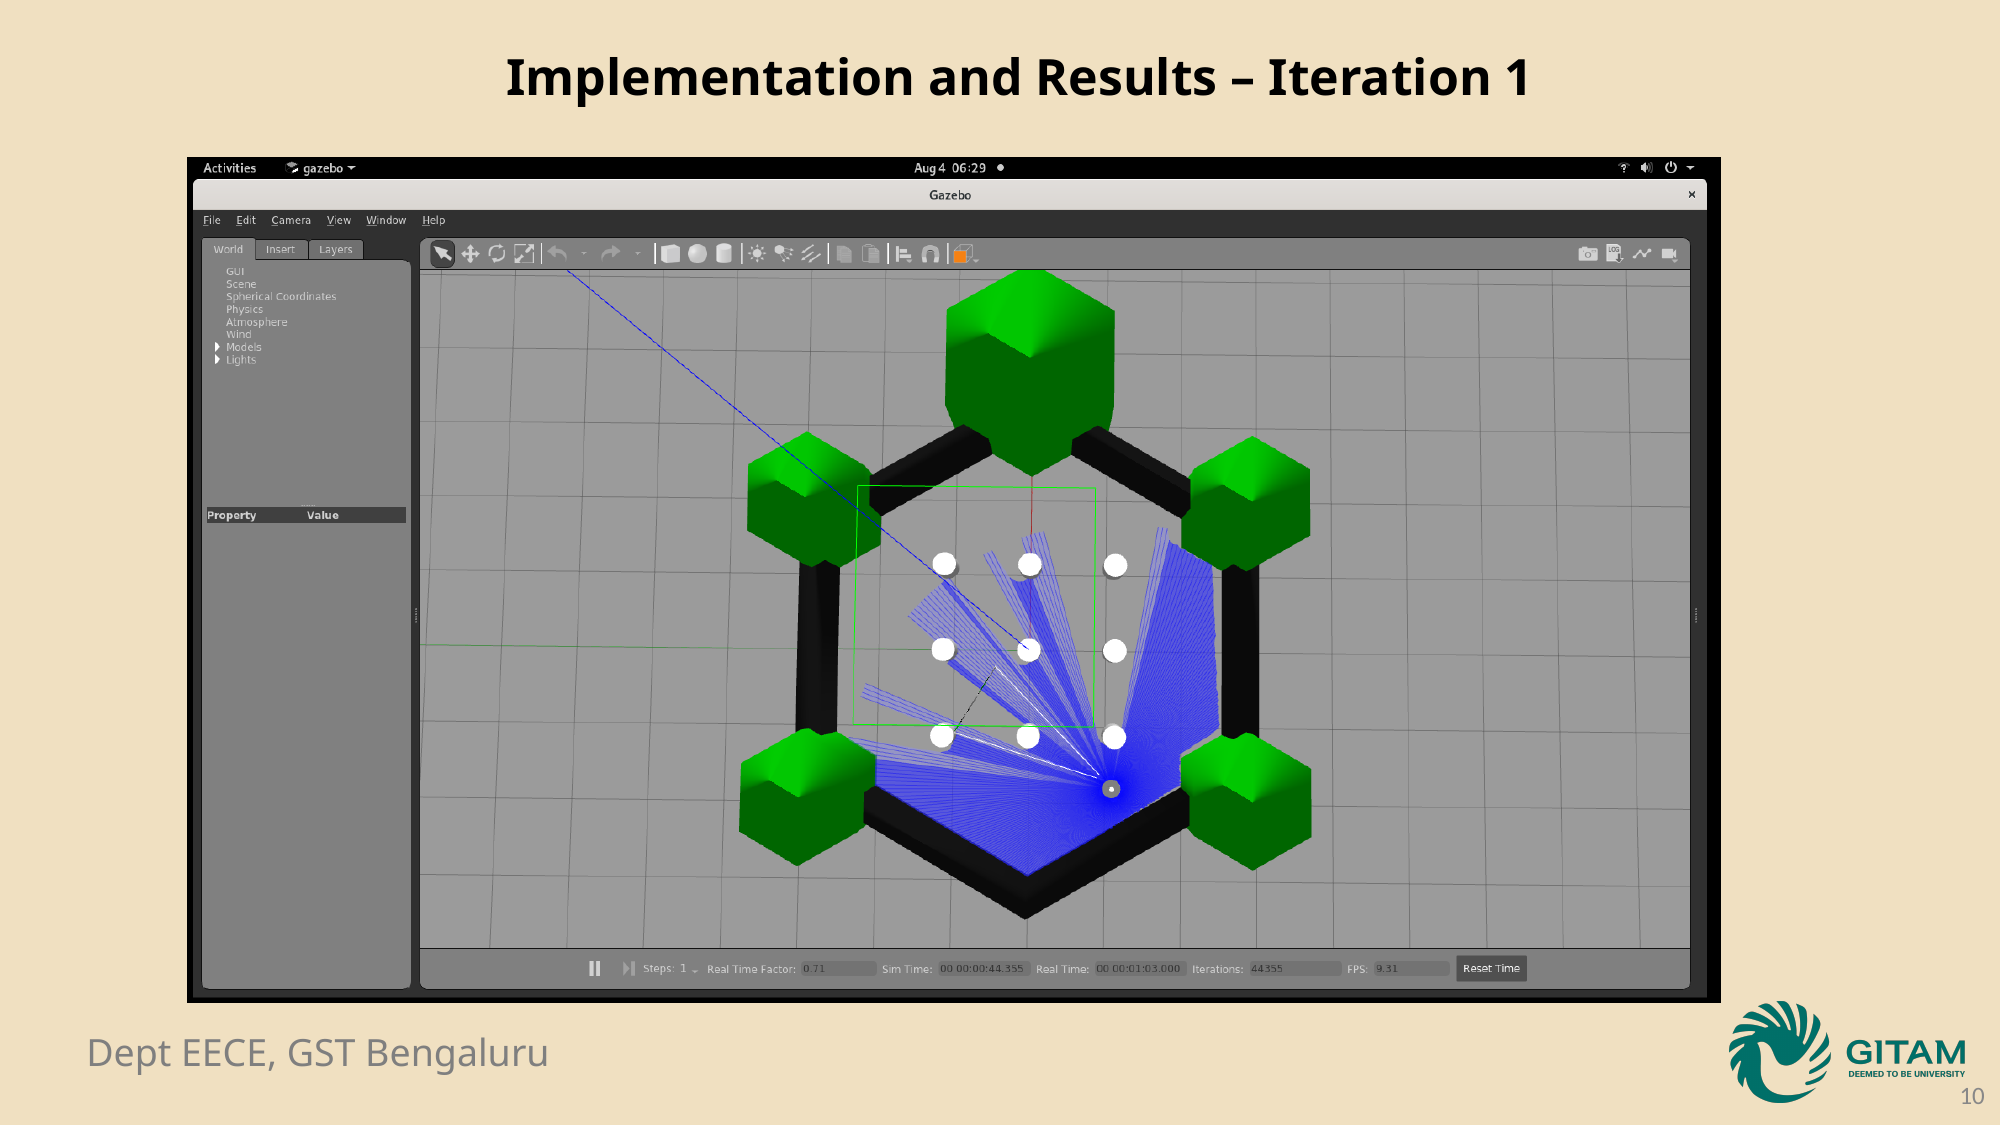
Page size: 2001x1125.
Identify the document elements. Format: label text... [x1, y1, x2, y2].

text_box Implementation and Results – Iteration 1 [163, 38, 1889, 100]
text_box [70, 100, 1929, 1042]
picture [187, 156, 1722, 1004]
slide_number 10 [1550, 1065, 2000, 1125]
picture [1729, 1001, 1965, 1065]
